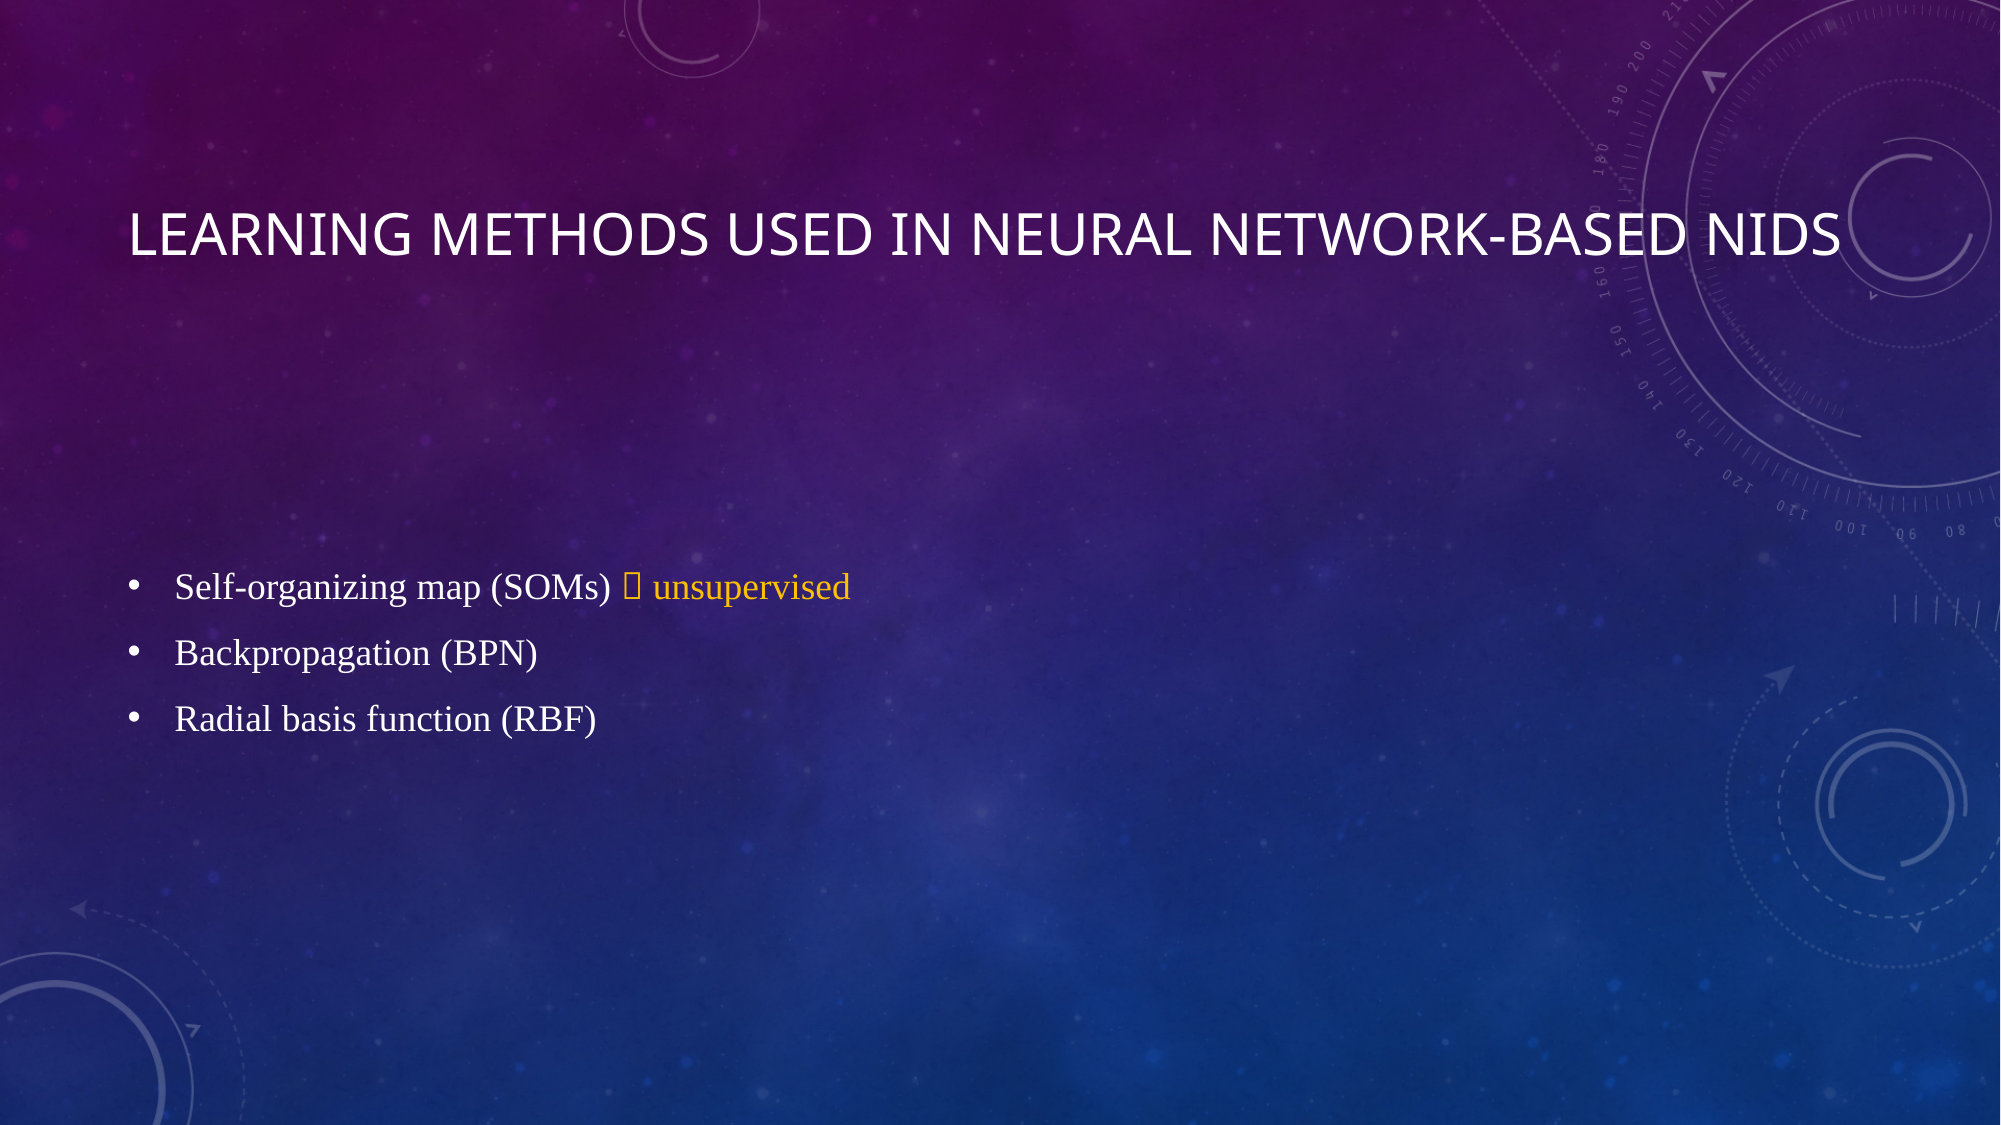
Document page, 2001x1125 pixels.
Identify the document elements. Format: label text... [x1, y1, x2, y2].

title Learning methods used in neural network-based nids [112, 112, 1923, 352]
picture [0, 0, 2001, 1125]
list Self-organizing map (SOMs)  unsupervised Backpropagation (BPN) Radial basis function (RBF) [112, 351, 1775, 950]
